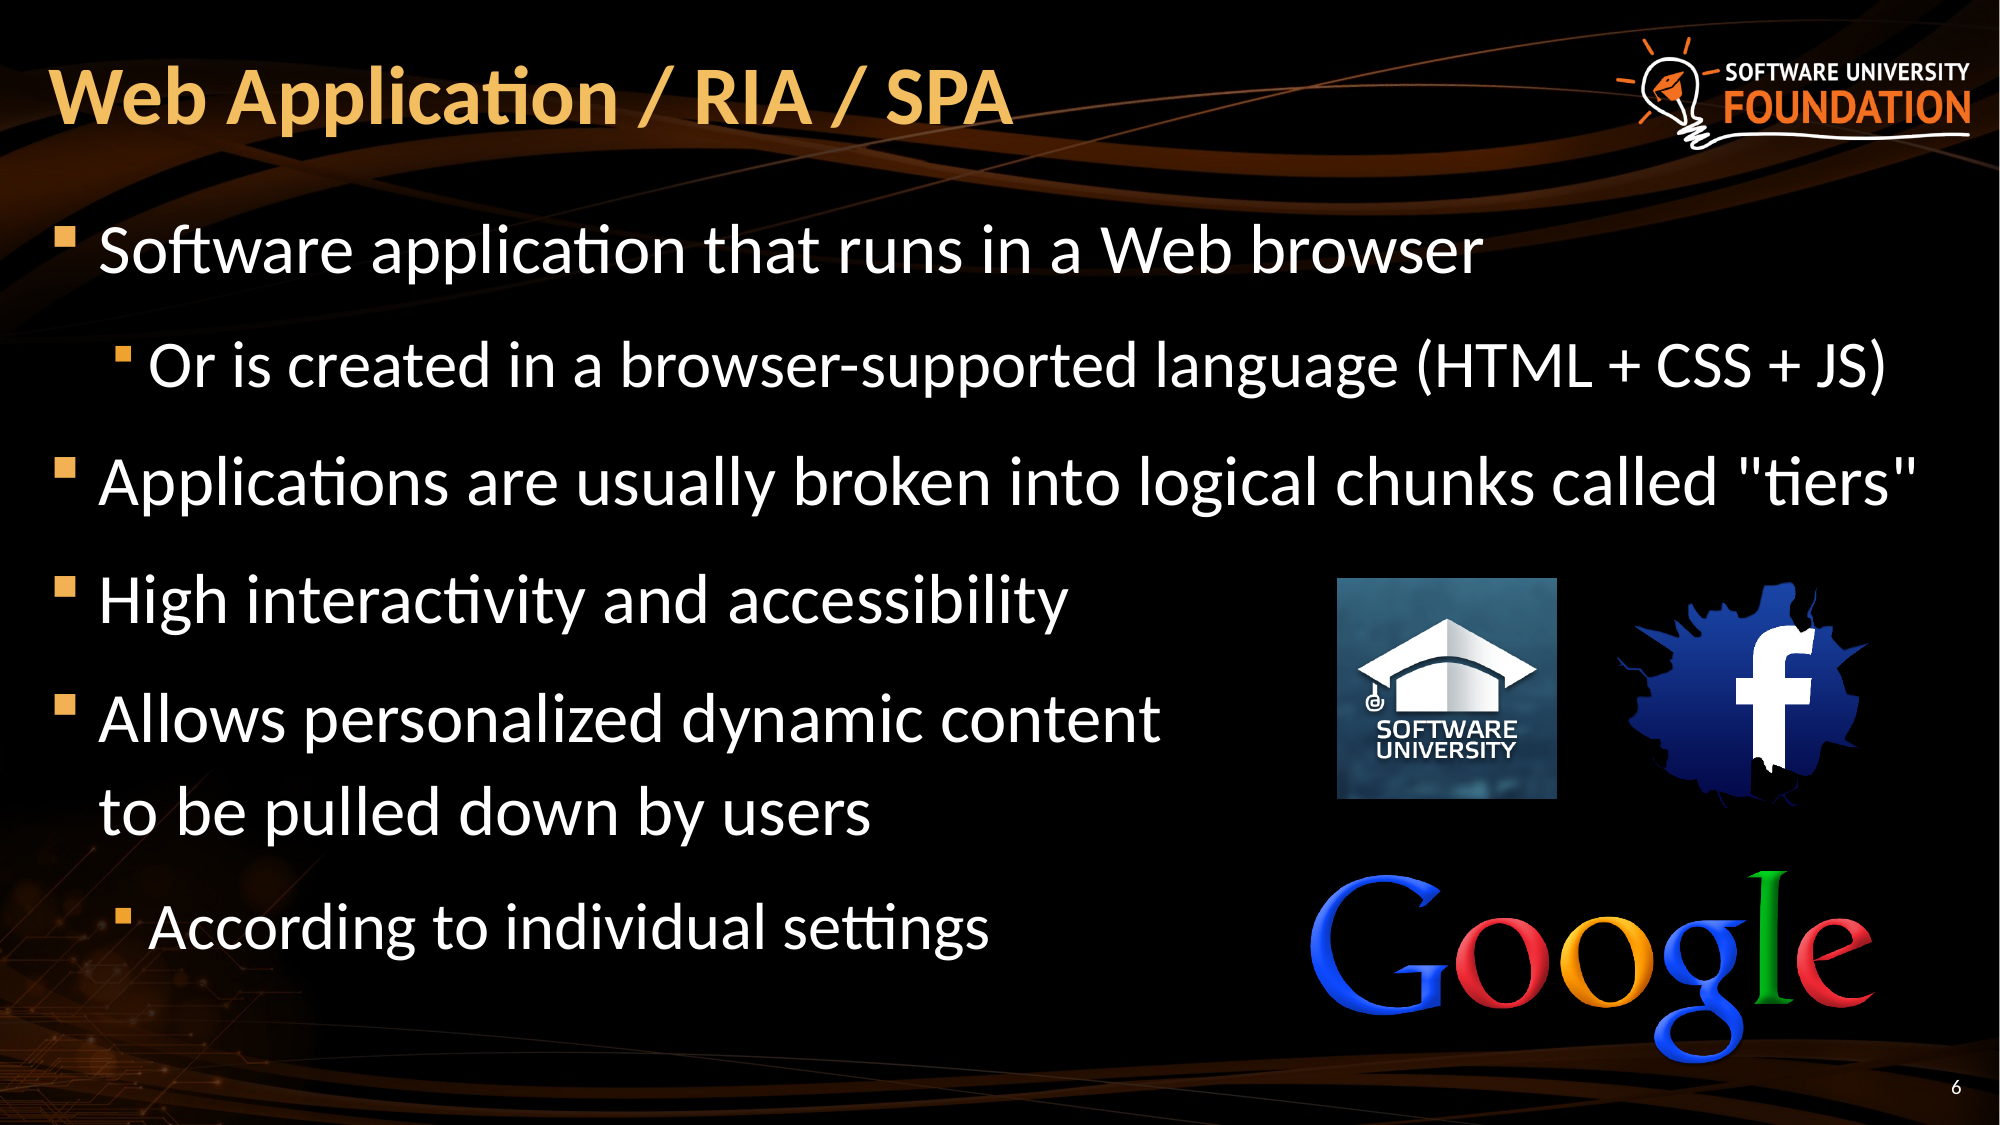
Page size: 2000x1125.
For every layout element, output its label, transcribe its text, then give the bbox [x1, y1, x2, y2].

picture [0, 0, 2000, 1125]
list Software application that runs in a Web browser Or is created in a browser-supported language (HTML + CSS + JS) Applications are usually broken into logical chunks called "tiers" High interactivity and accessibility Allows personalized dynamic content to be pulled down by users According to individual settings [31, 188, 1968, 1103]
slide_number 6 [1897, 1070, 1968, 1103]
title Web Application / RIA / SPA [30, 6, 1602, 189]
